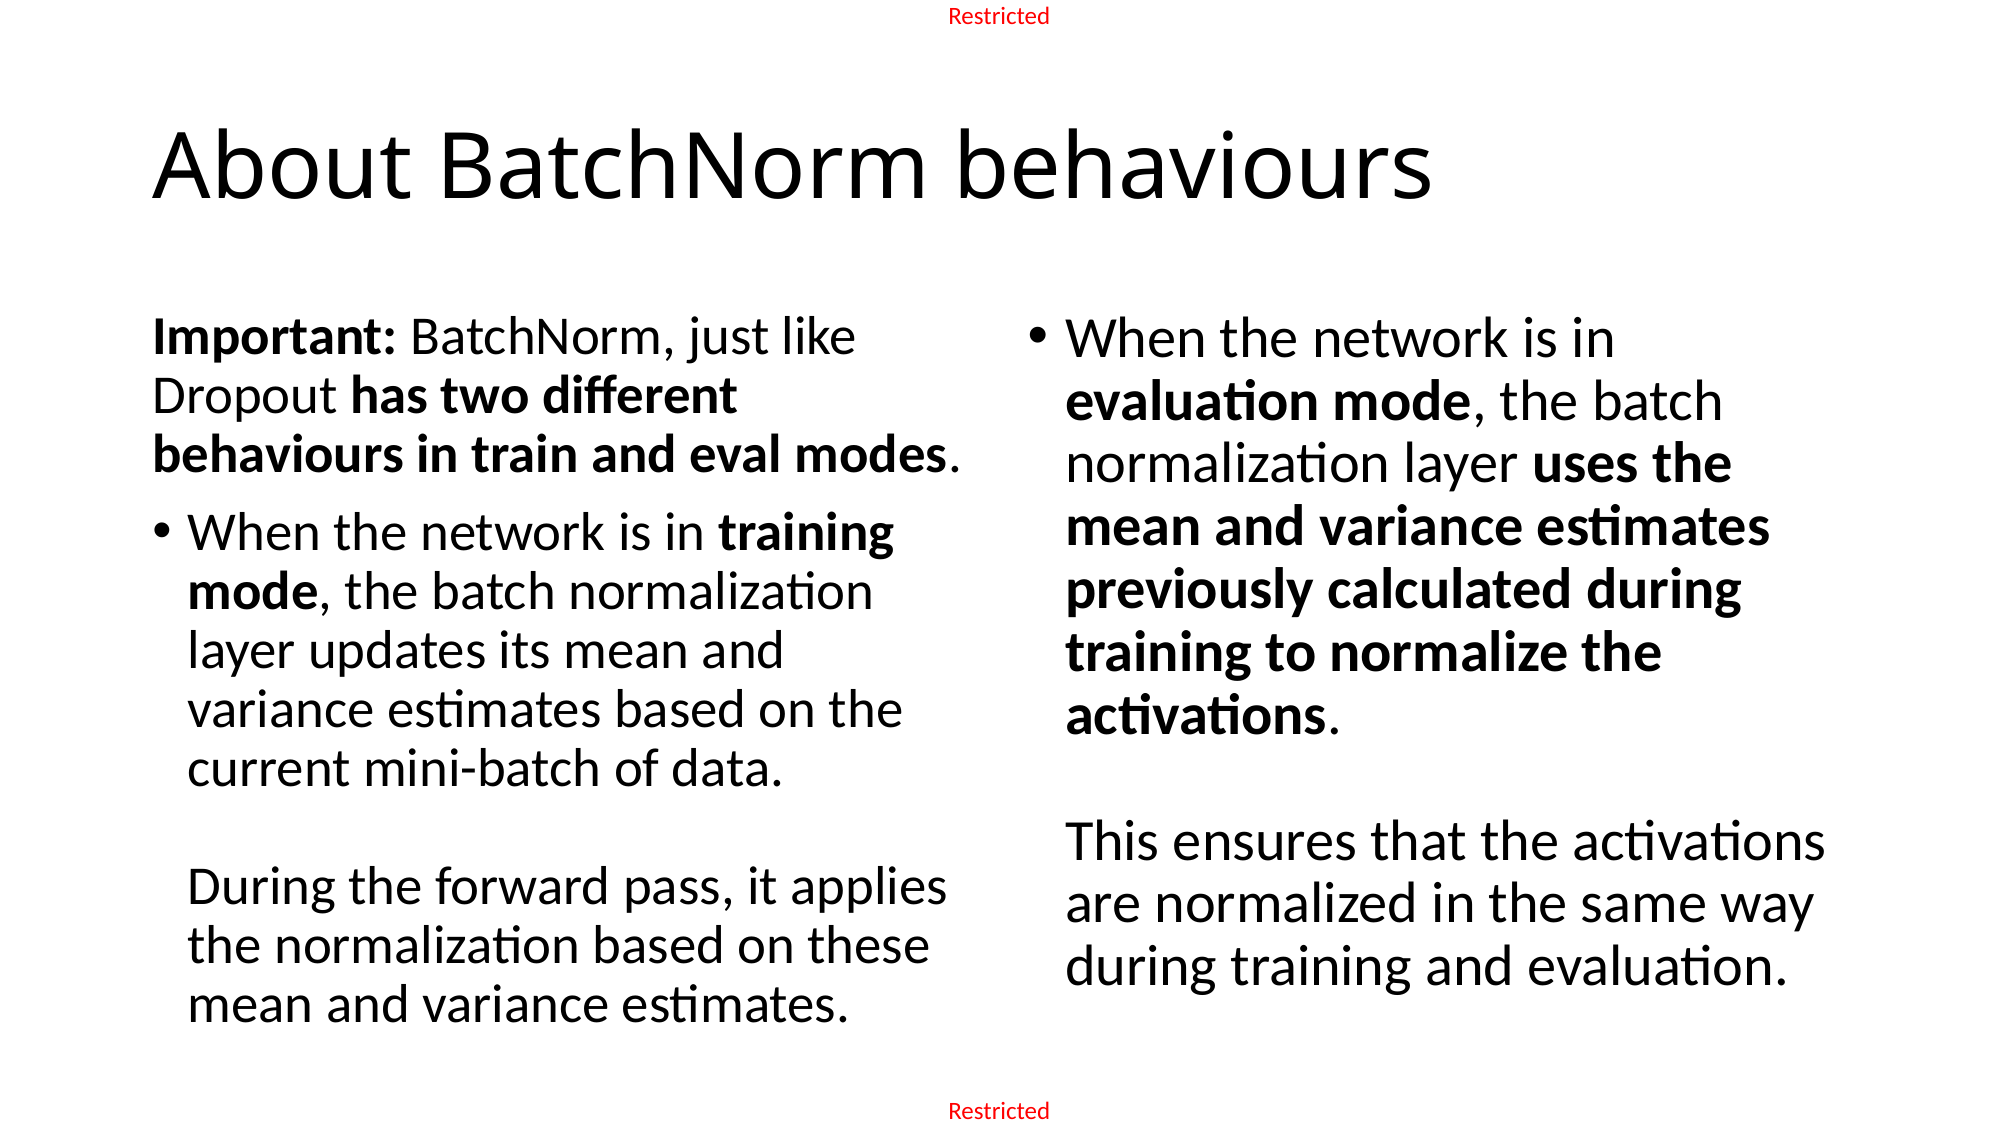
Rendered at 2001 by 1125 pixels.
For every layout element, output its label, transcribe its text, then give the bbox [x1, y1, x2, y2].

title About BatchNorm behaviours [137, 59, 1863, 278]
list Important: BatchNorm, just like Dropout has two different behaviours in train and eval modes. When the network is in training mode, the batch normalization layer updates its mean and variance estimates based on the current mini-batch of data. During the forward pass, it applies the normalization based on these mean and variance estimates. [137, 299, 988, 1125]
list When the network is in evaluation mode, the batch normalization layer uses the mean and variance estimates previously calculated during training to normalize the activations. This ensures that the activations are normalized in the same way during training and evaluation. [1012, 299, 1863, 1125]
